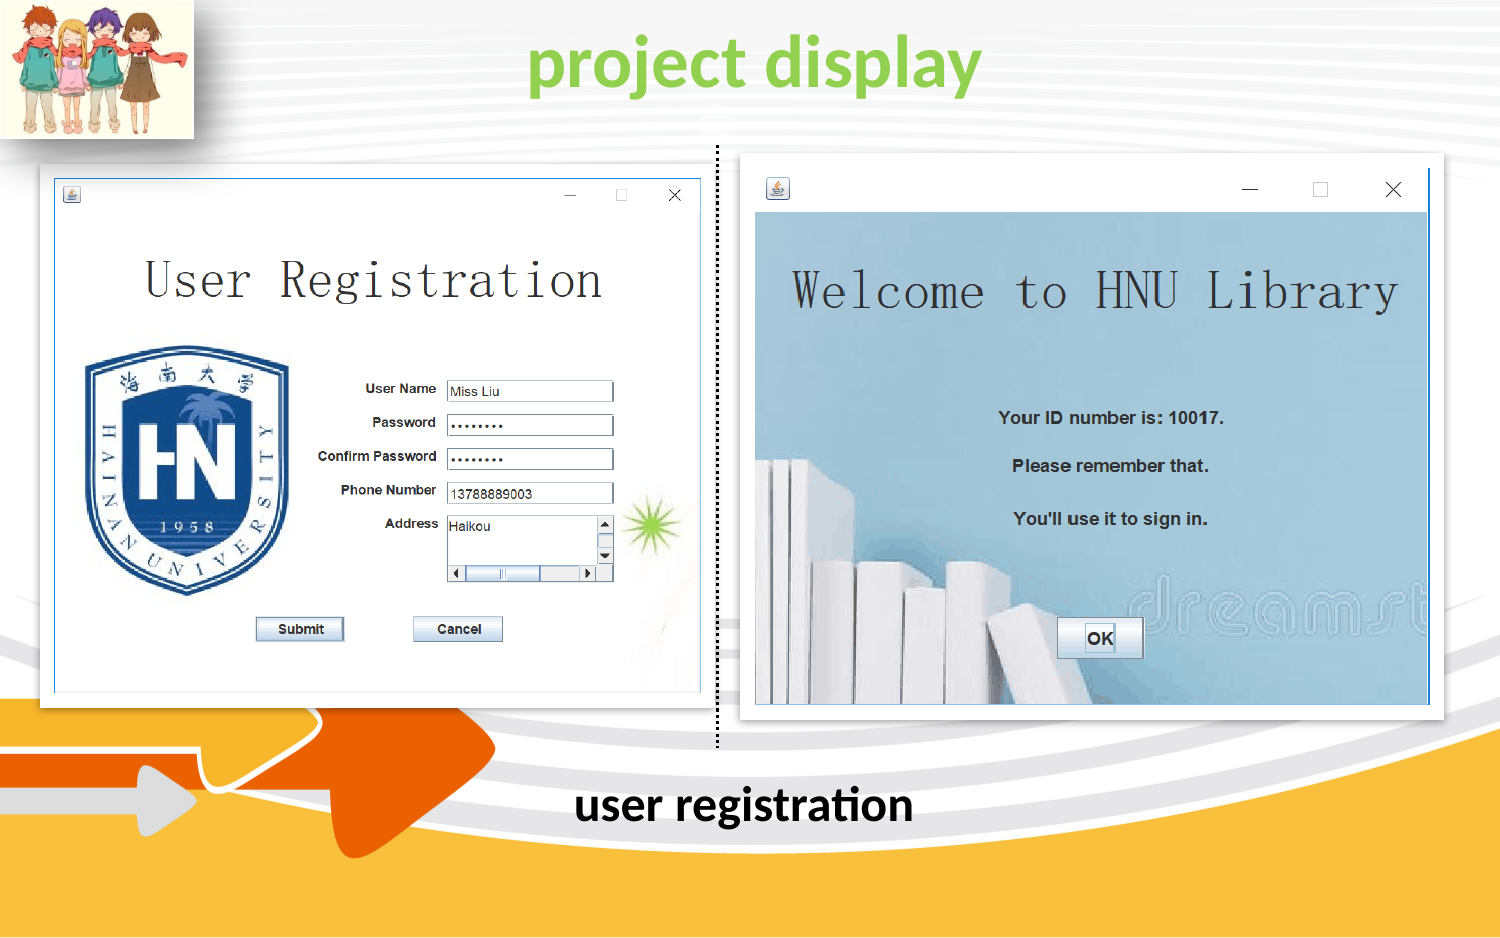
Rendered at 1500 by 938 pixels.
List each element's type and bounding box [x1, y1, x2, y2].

picture [0, 0, 1500, 938]
text_box [699, 104, 736, 748]
